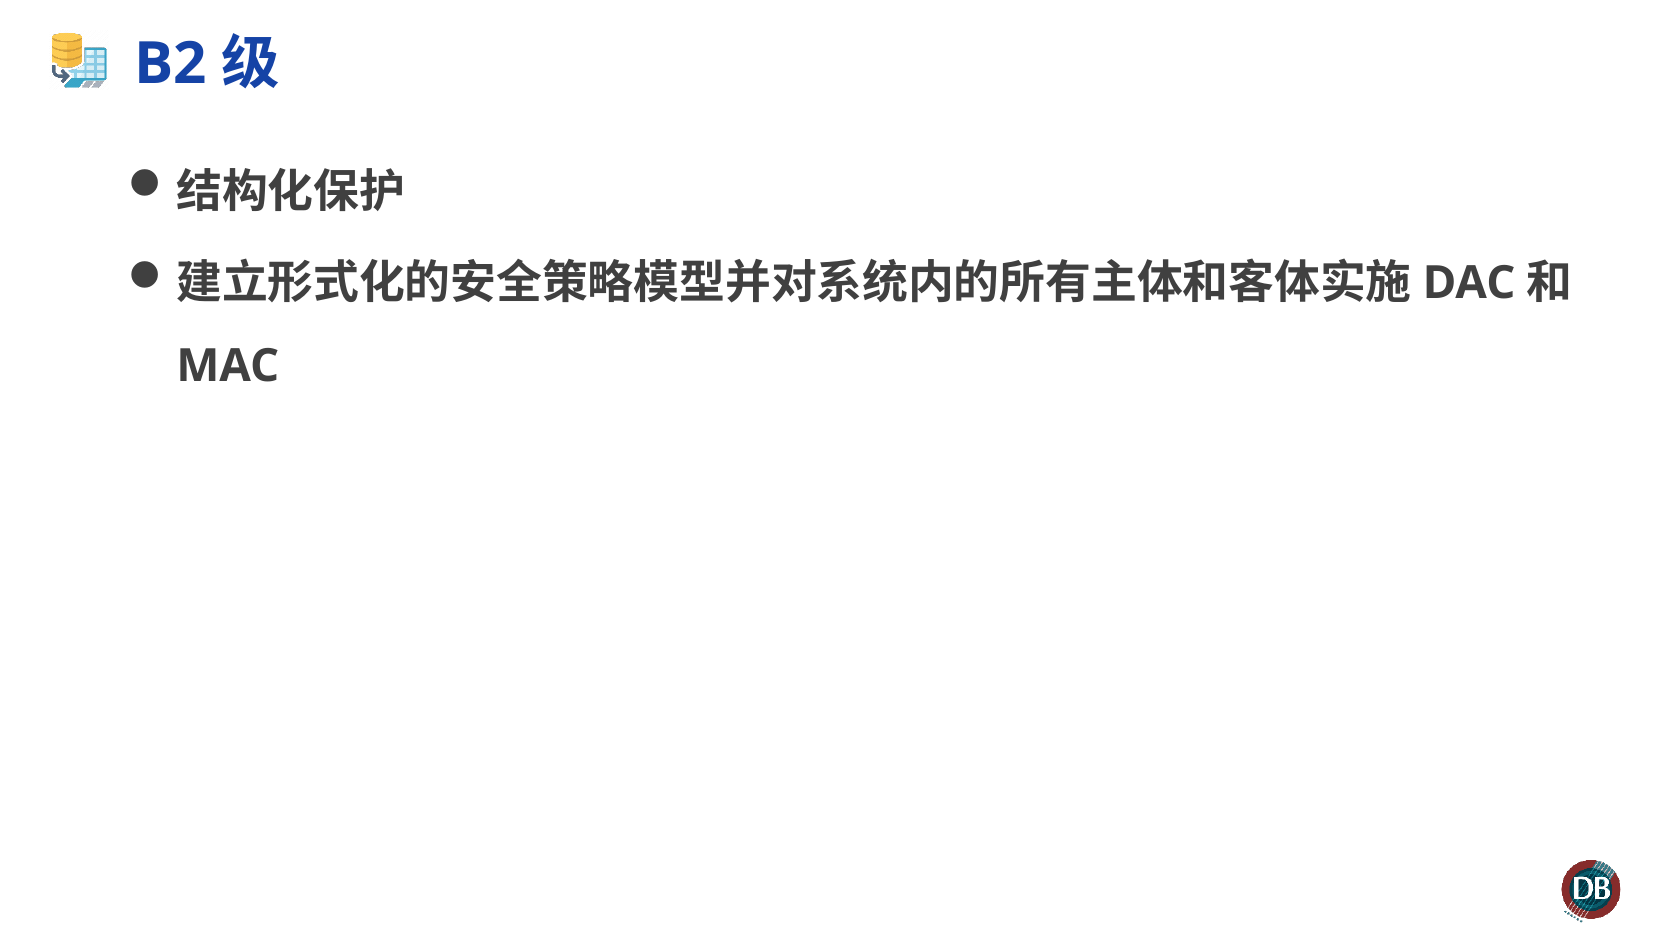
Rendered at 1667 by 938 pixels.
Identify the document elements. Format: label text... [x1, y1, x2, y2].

list 结构化保护 建立形式化的安全策略模型并对系统内的所有主体和客体实施DAC和MAC [112, 126, 1590, 670]
picture [1557, 858, 1623, 924]
picture [49, 30, 109, 90]
title B2级 [118, 0, 1590, 126]
